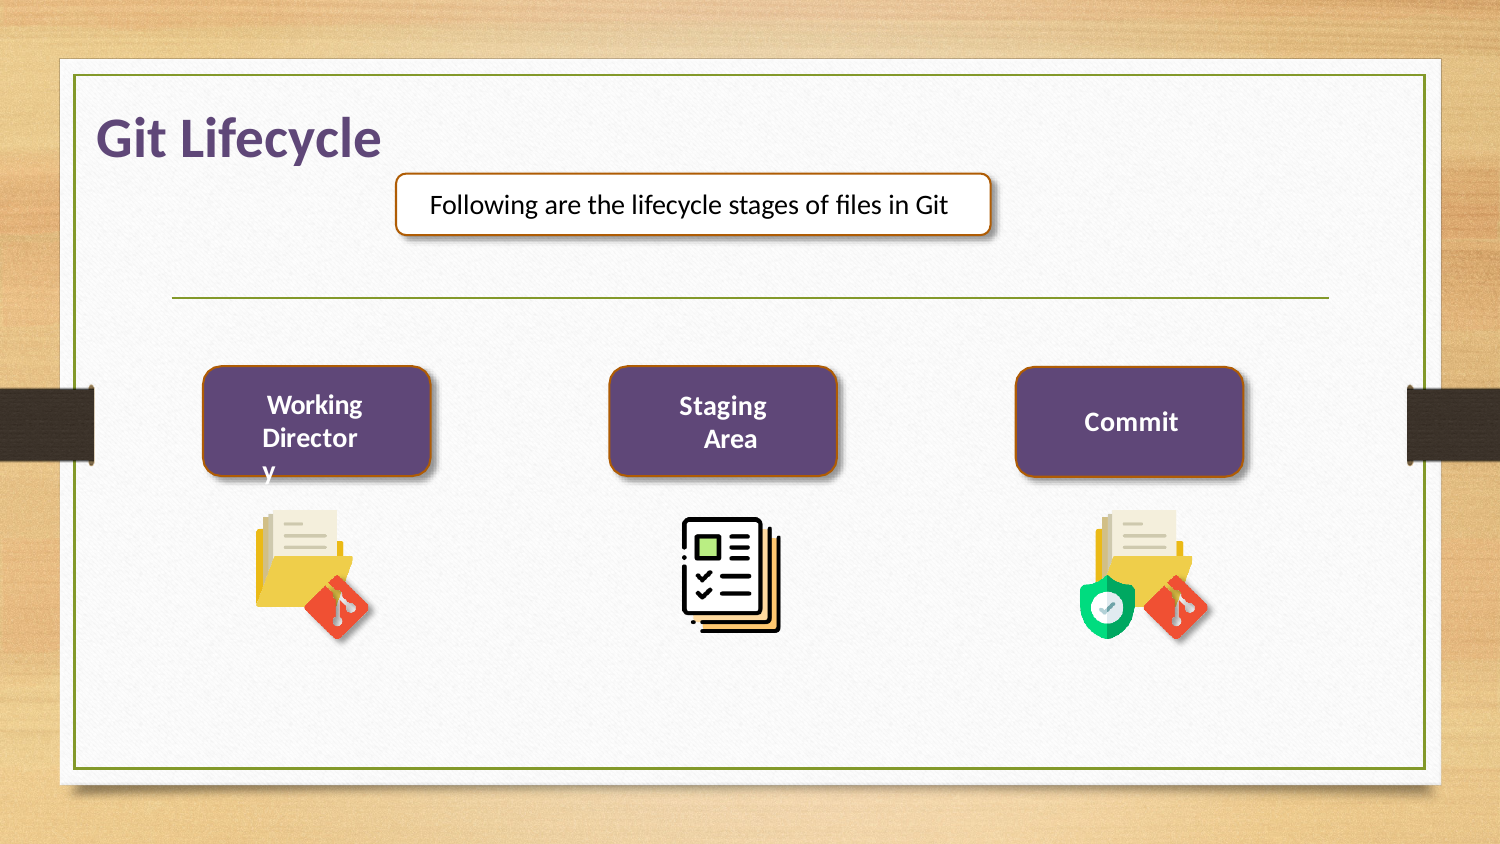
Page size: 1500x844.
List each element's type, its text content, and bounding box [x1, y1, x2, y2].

text_box Commit [1082, 400, 1182, 437]
text_box [609, 366, 837, 477]
text_box [606, 362, 850, 489]
text_box [1095, 510, 1193, 575]
text_box [1015, 366, 1244, 477]
text_box Staging Area [677, 384, 769, 454]
text_box [304, 575, 369, 639]
text_box [1143, 575, 1208, 639]
text_box [298, 568, 385, 655]
text_box [200, 362, 443, 489]
text_box [1074, 575, 1139, 639]
title Git Lifecycle [91, 61, 385, 206]
text_box [392, 170, 1004, 247]
text_box [681, 517, 781, 633]
text_box [1137, 568, 1224, 655]
text_box [256, 510, 353, 608]
text_box [202, 366, 431, 477]
text_box [1012, 364, 1257, 490]
picture [0, 0, 1500, 844]
text_box Following are the lifecycle stages of files in Git [427, 183, 956, 220]
text_box [396, 173, 991, 236]
text_box Working Directory [260, 383, 372, 486]
